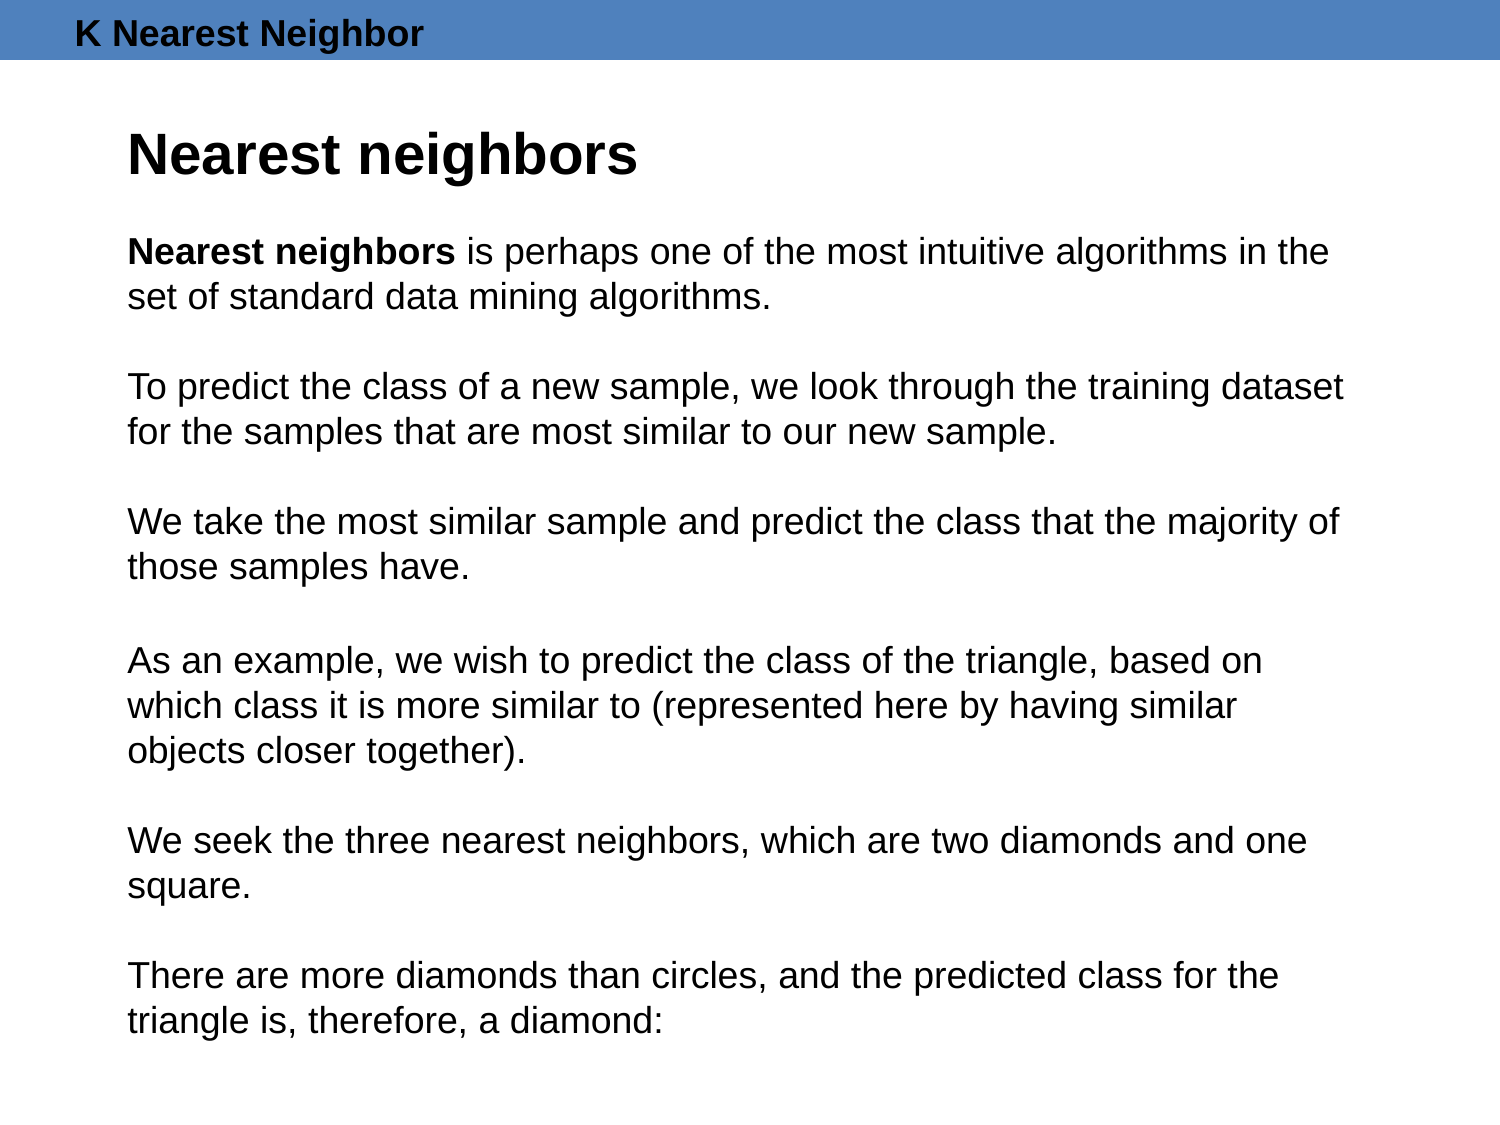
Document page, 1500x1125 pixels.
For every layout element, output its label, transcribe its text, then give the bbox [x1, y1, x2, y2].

text_box As an example, we wish to predict the class of the triangle, based on which class it is more similar to (represented here by having similar objects closer together). We seek the three nearest neighbors, which are two diamonds and one square. There are more diamonds than circles, and the predicted class for the triangle is, therefore, a diamond: [112, 628, 1376, 1049]
text_box K Nearest Neighbor [59, 1, 440, 61]
text_box Nearest neighbors [112, 109, 1376, 194]
text_box Nearest neighbors is perhaps one of the most intuitive algorithms in the set of standard data mining algorithms. To predict the class of a new sample, we look through the training dataset for the samples that are most similar to our new sample. We take the most similar sample and predict the class that the majority of those samples have. [112, 219, 1403, 595]
